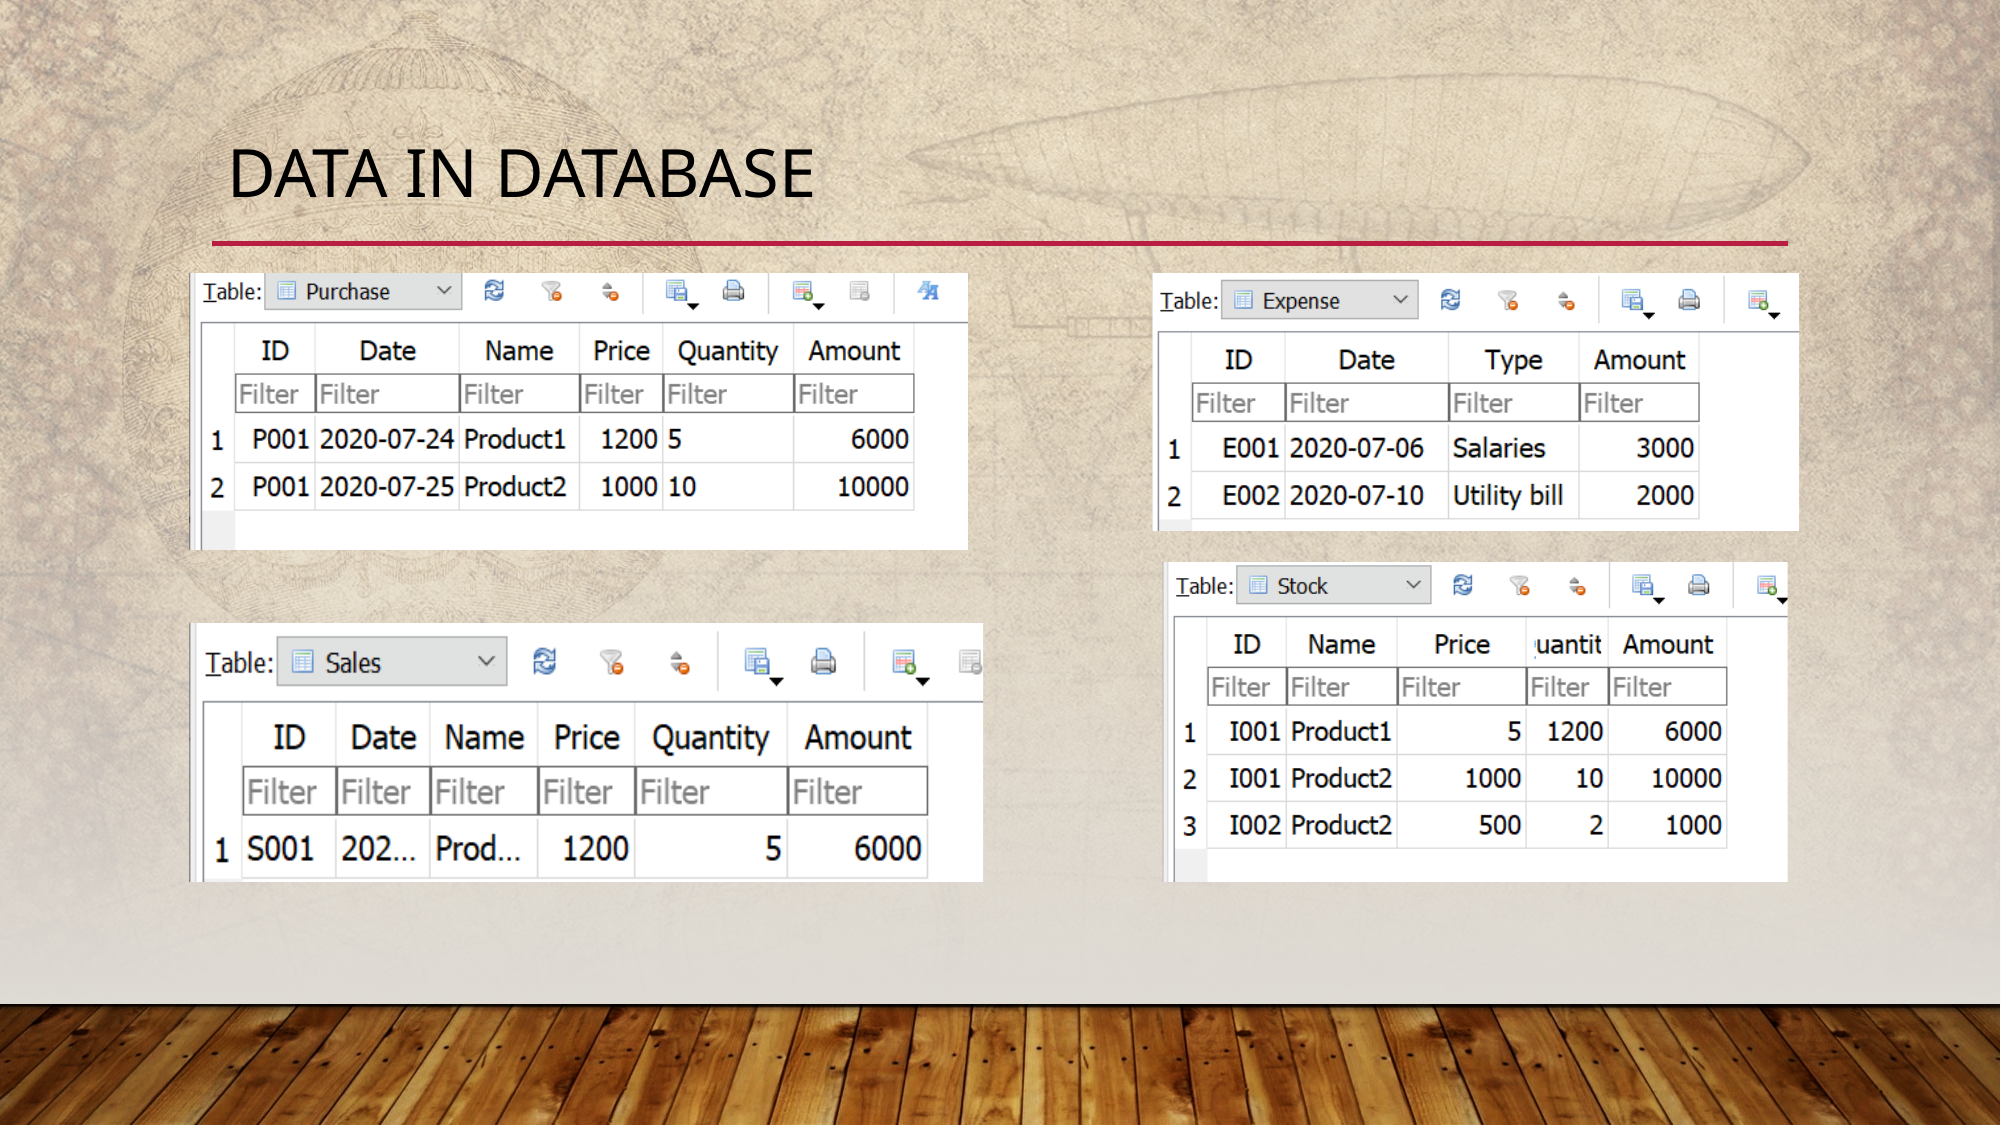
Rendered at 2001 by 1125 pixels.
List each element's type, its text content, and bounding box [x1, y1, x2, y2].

title Data in database [212, 131, 1788, 305]
picture [1152, 272, 1800, 531]
picture [1162, 562, 1788, 882]
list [189, 623, 984, 882]
picture [0, 1004, 2000, 1125]
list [189, 272, 969, 550]
